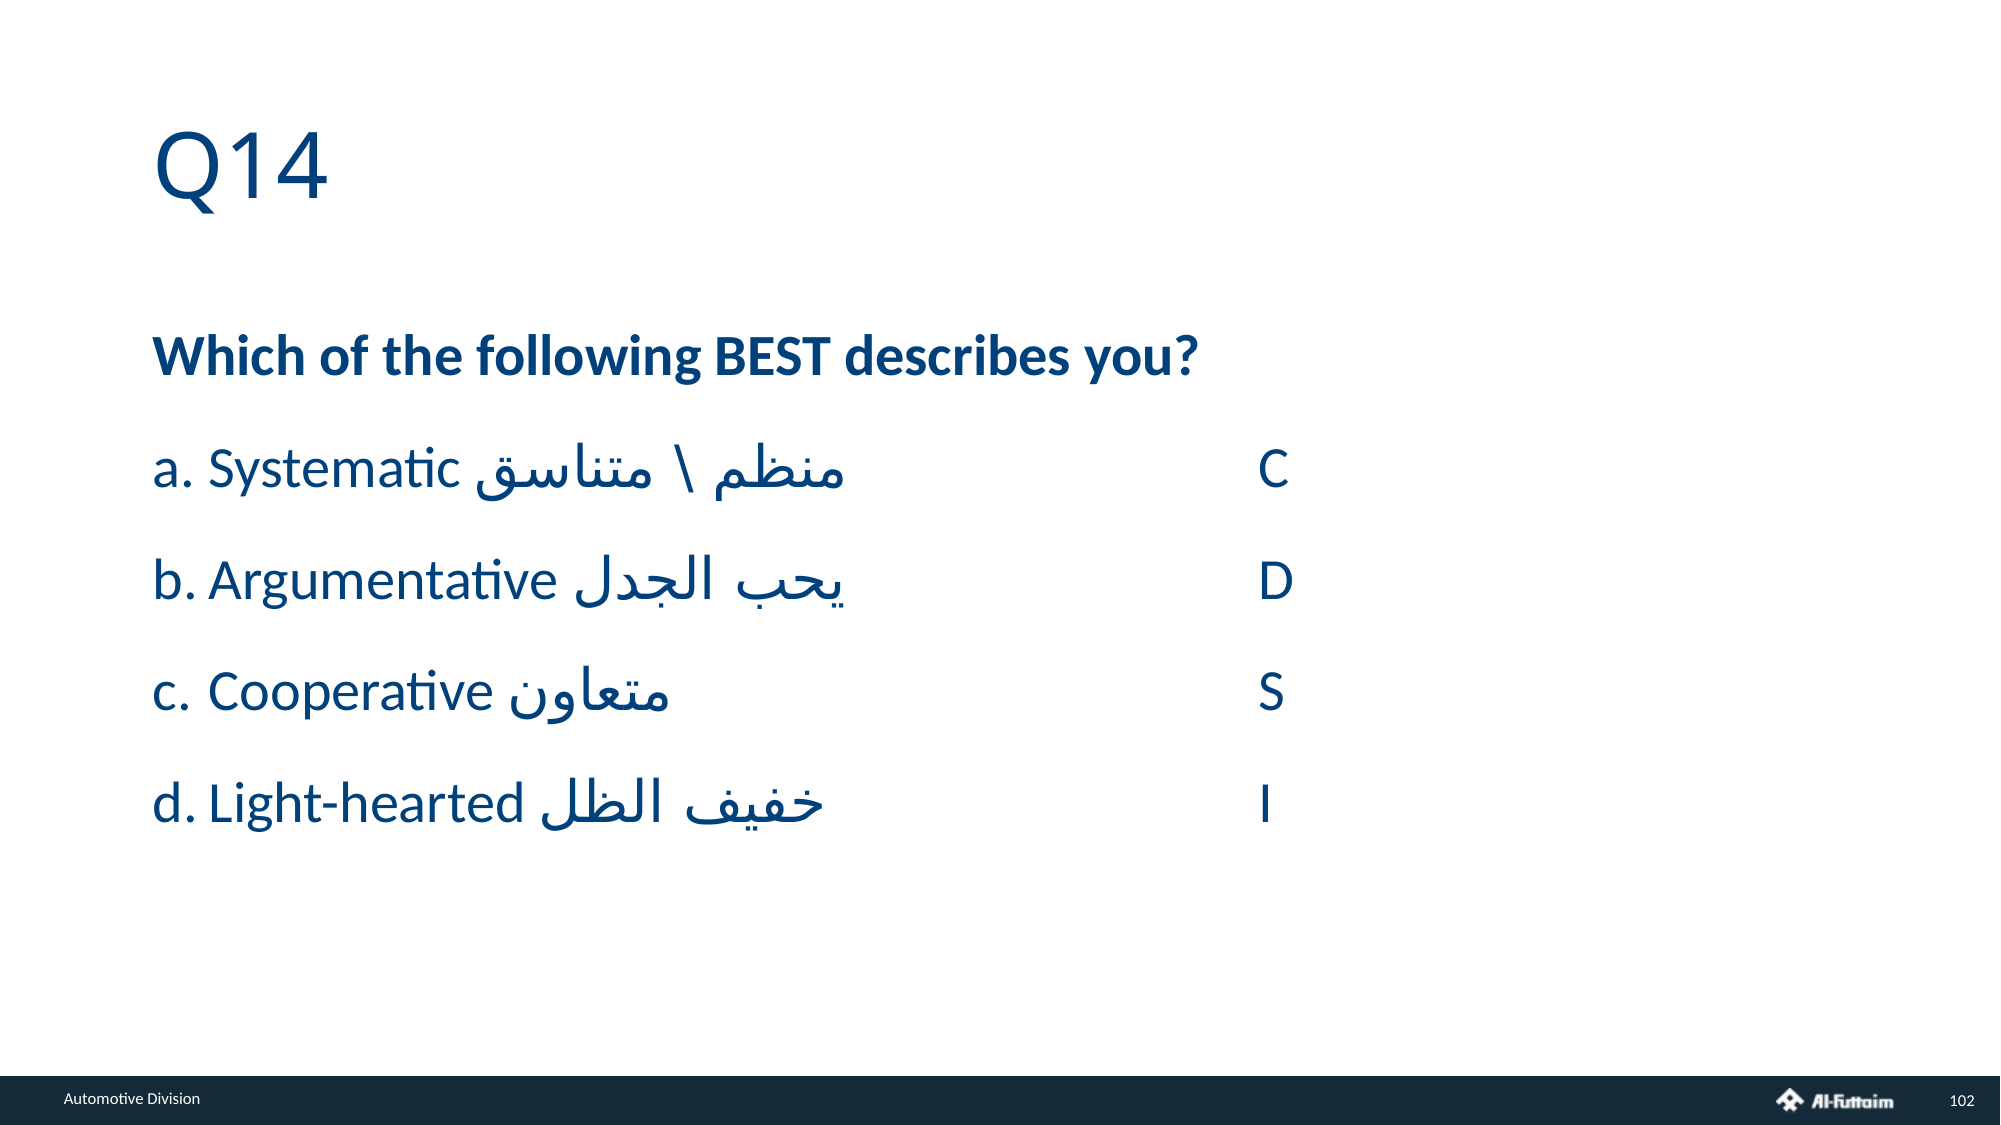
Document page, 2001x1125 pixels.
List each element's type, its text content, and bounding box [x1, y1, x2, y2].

title Q14 [137, 59, 1863, 278]
list Which of the following BEST describes you? Systematic منظم \ متناسق C Argumentative يحب الجدل D Cooperative متعاون S Light-hearted خفيف الظل I [137, 299, 1863, 1014]
